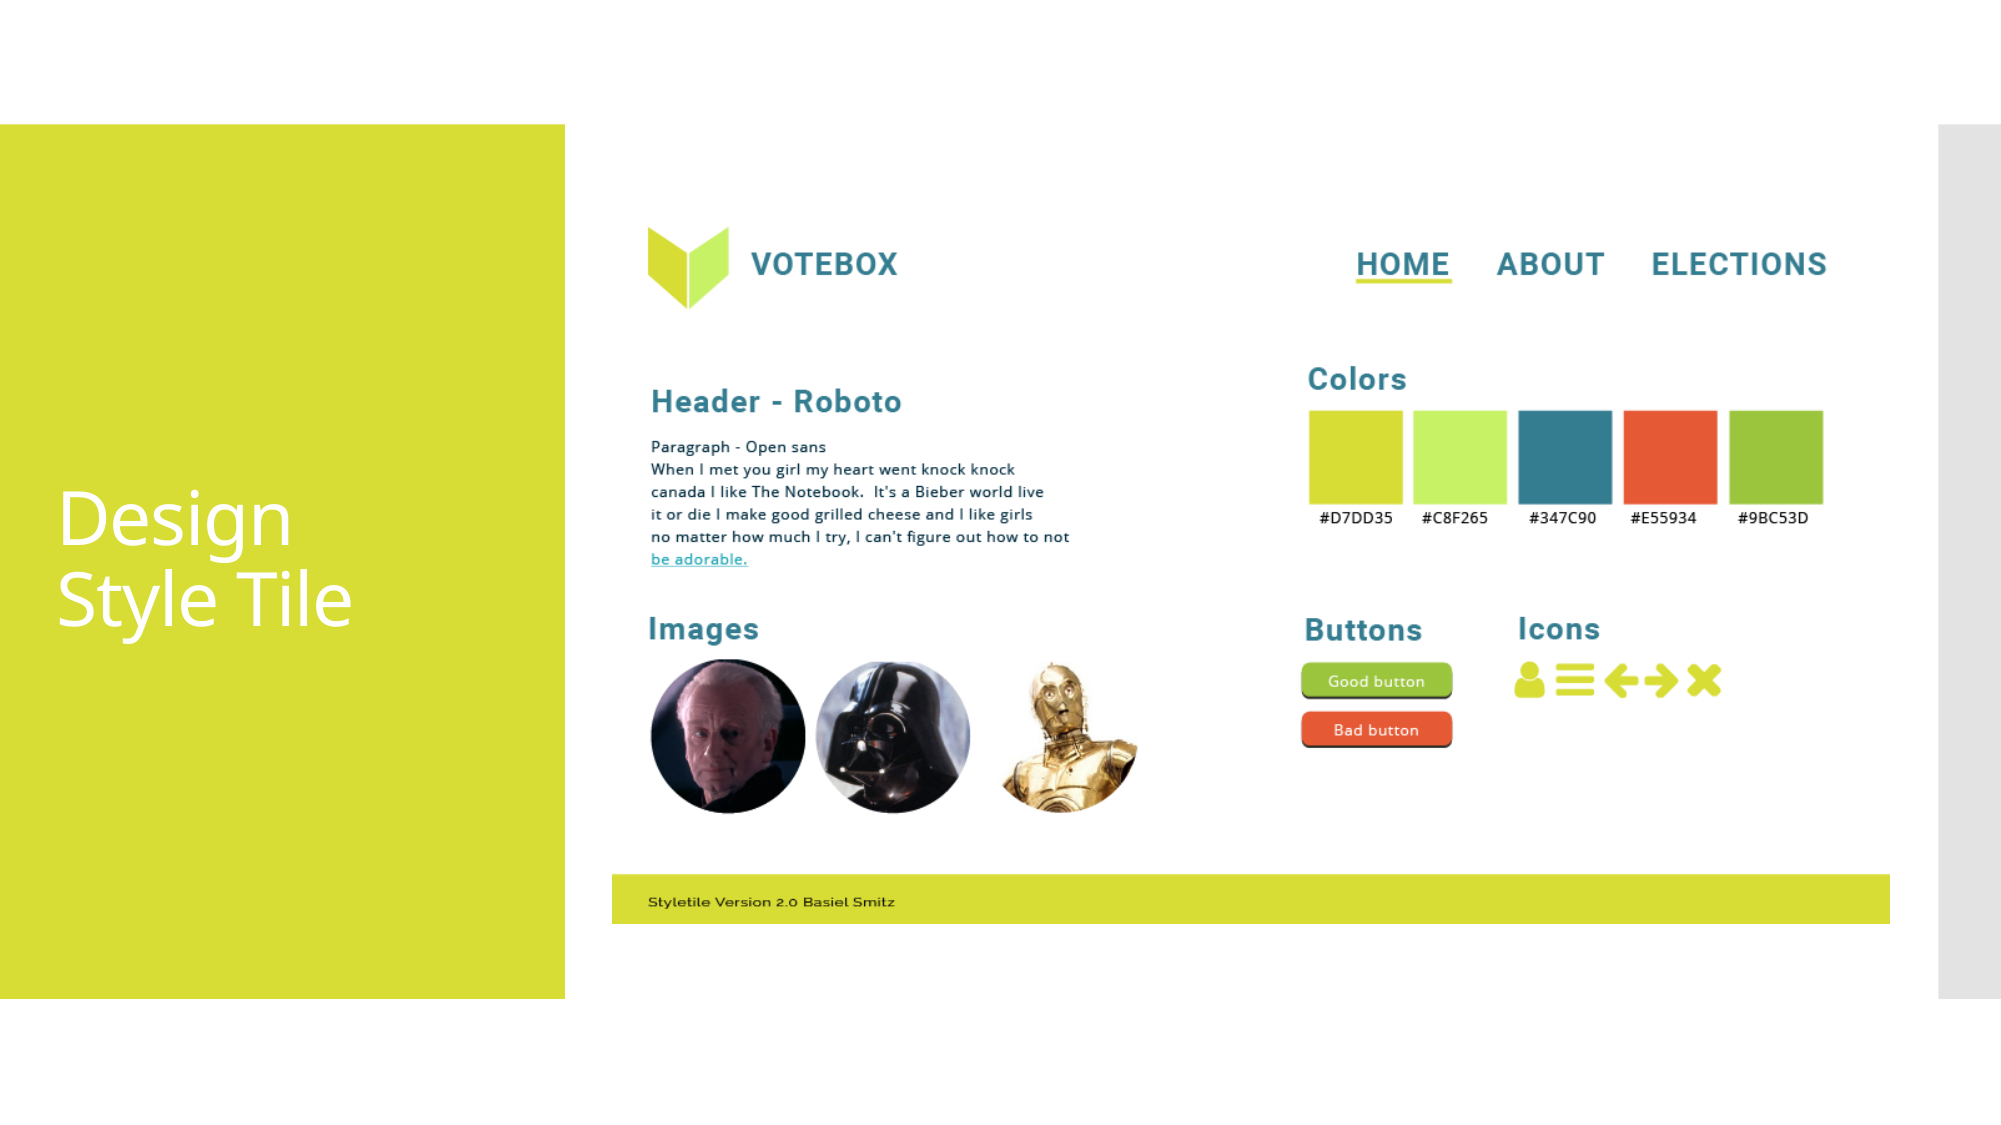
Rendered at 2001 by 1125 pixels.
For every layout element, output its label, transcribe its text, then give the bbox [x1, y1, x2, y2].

picture [612, 184, 1890, 924]
title Design Style Tile [41, 184, 525, 940]
